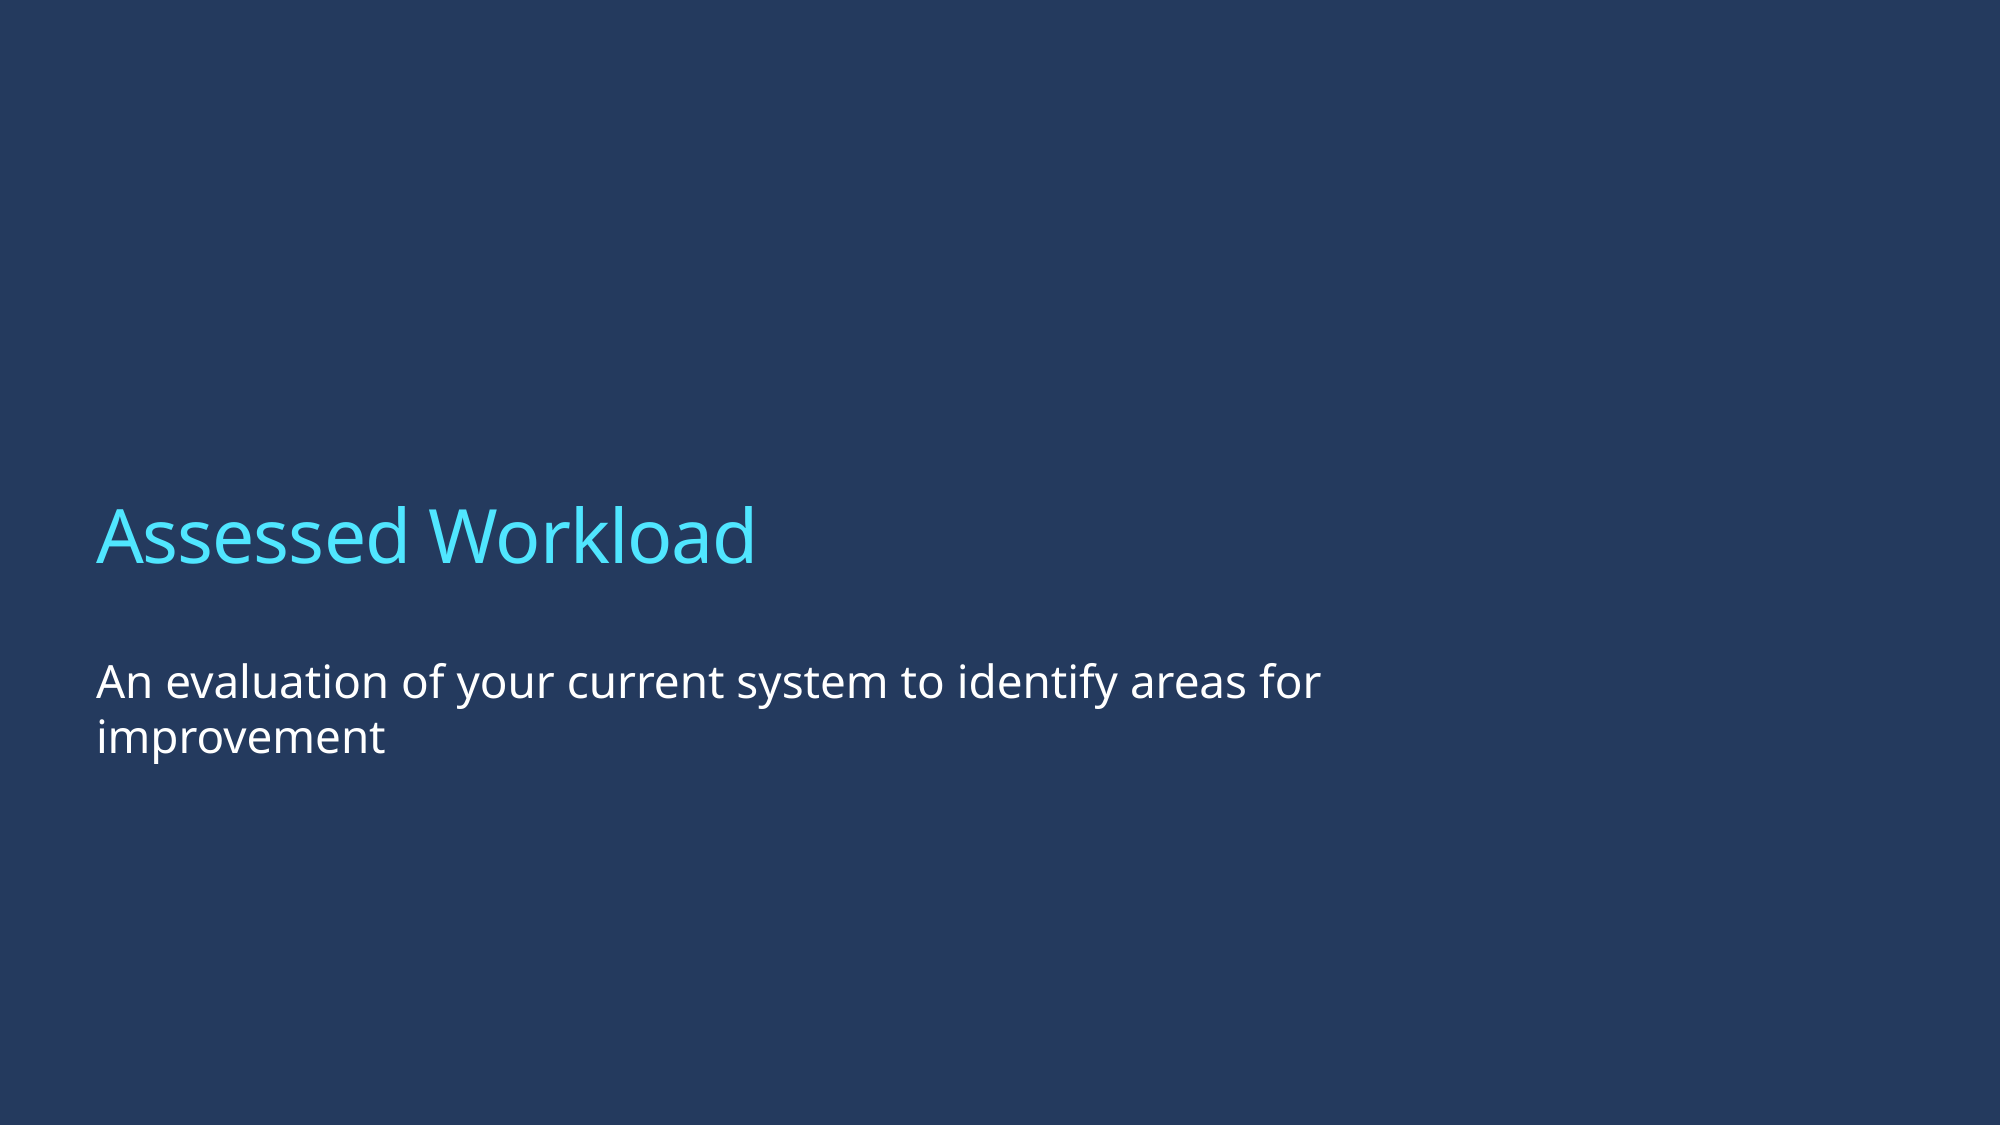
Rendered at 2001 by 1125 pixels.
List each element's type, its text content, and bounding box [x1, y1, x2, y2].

list An evaluation of your current system to identify areas for improvement [96, 652, 1596, 708]
title Assessed Workload [96, 497, 1596, 580]
